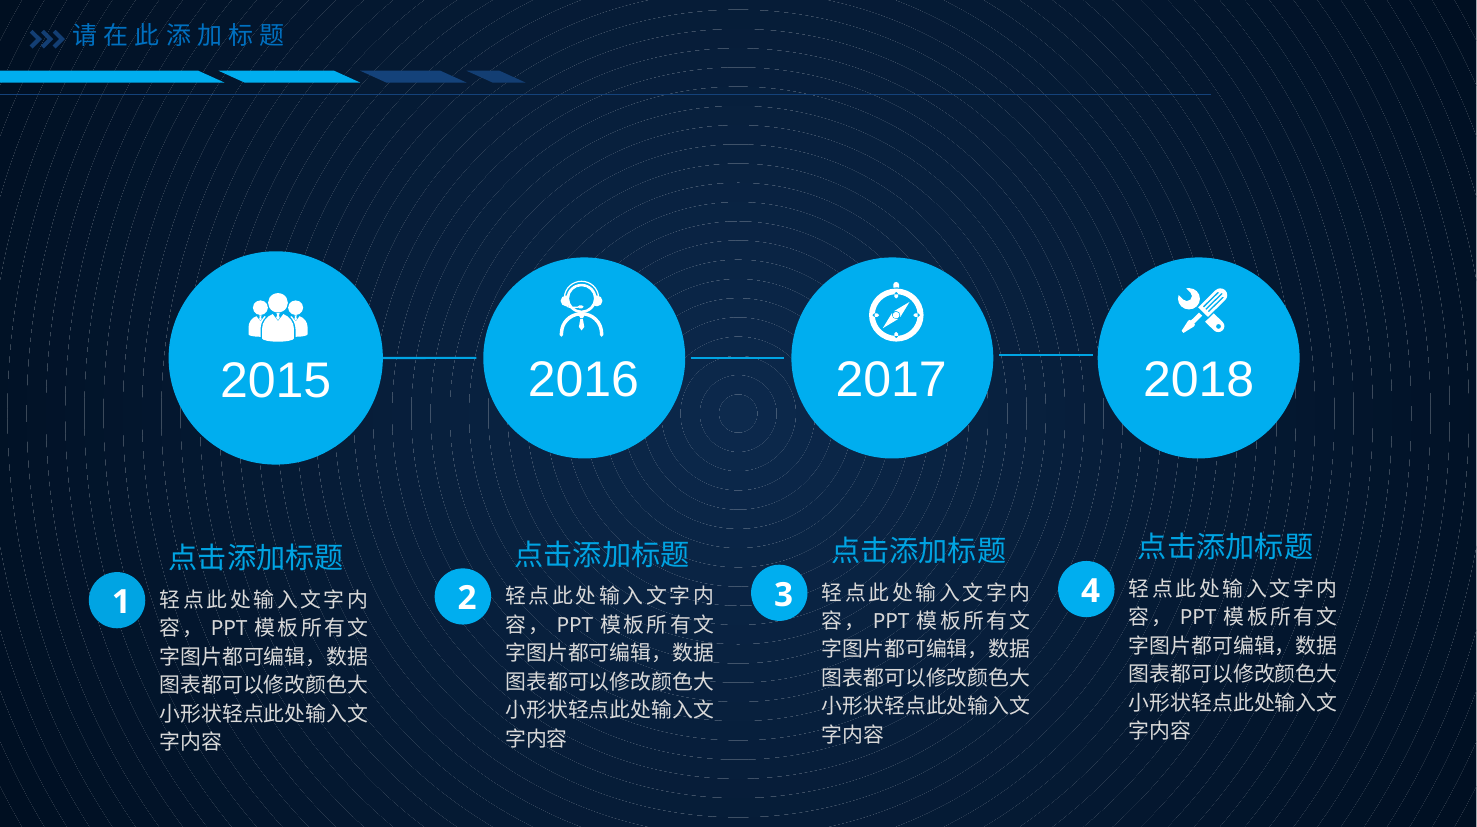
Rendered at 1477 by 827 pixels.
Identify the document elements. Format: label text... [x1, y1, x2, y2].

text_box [248, 293, 308, 342]
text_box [1177, 287, 1228, 333]
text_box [791, 257, 994, 459]
text_box [359, 69, 467, 84]
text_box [1058, 521, 1353, 753]
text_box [751, 525, 1046, 757]
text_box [168, 251, 383, 465]
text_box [483, 257, 686, 459]
text_box [466, 69, 527, 84]
text_box [218, 69, 361, 84]
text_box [29, 29, 65, 49]
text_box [559, 280, 604, 337]
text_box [434, 528, 729, 760]
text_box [869, 281, 924, 342]
text_box 请在此添加标题 [57, 11, 300, 57]
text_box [88, 532, 383, 764]
text_box [0, 69, 225, 84]
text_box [1097, 257, 1300, 459]
